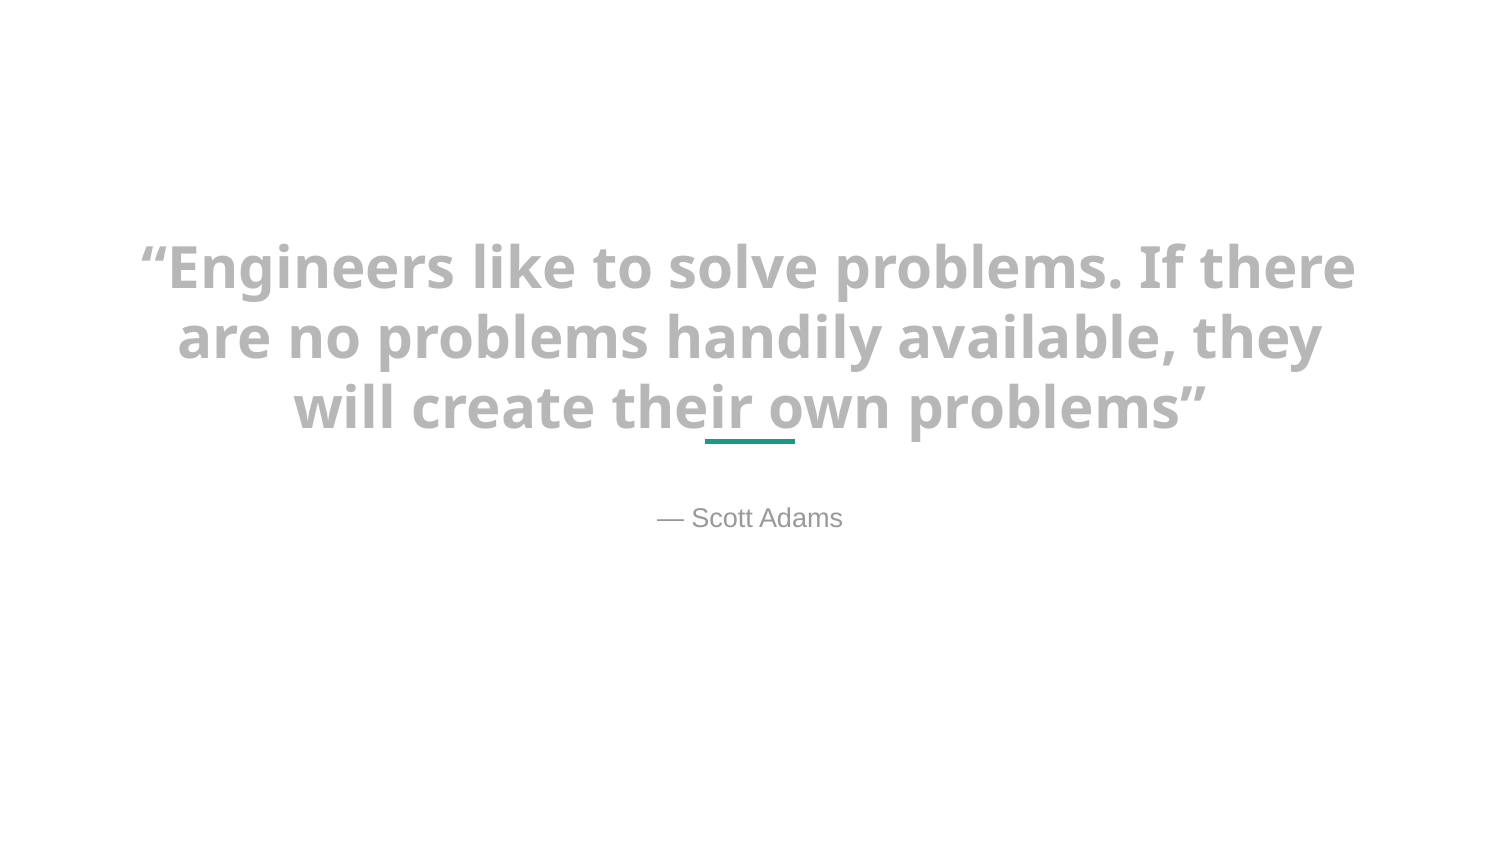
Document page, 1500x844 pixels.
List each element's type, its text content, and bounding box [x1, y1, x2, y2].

title “Engineers like to solve problems. If there are no problems handily available, they will create their own problems” [126, 272, 1374, 398]
list — Scott Adams [126, 485, 1374, 571]
